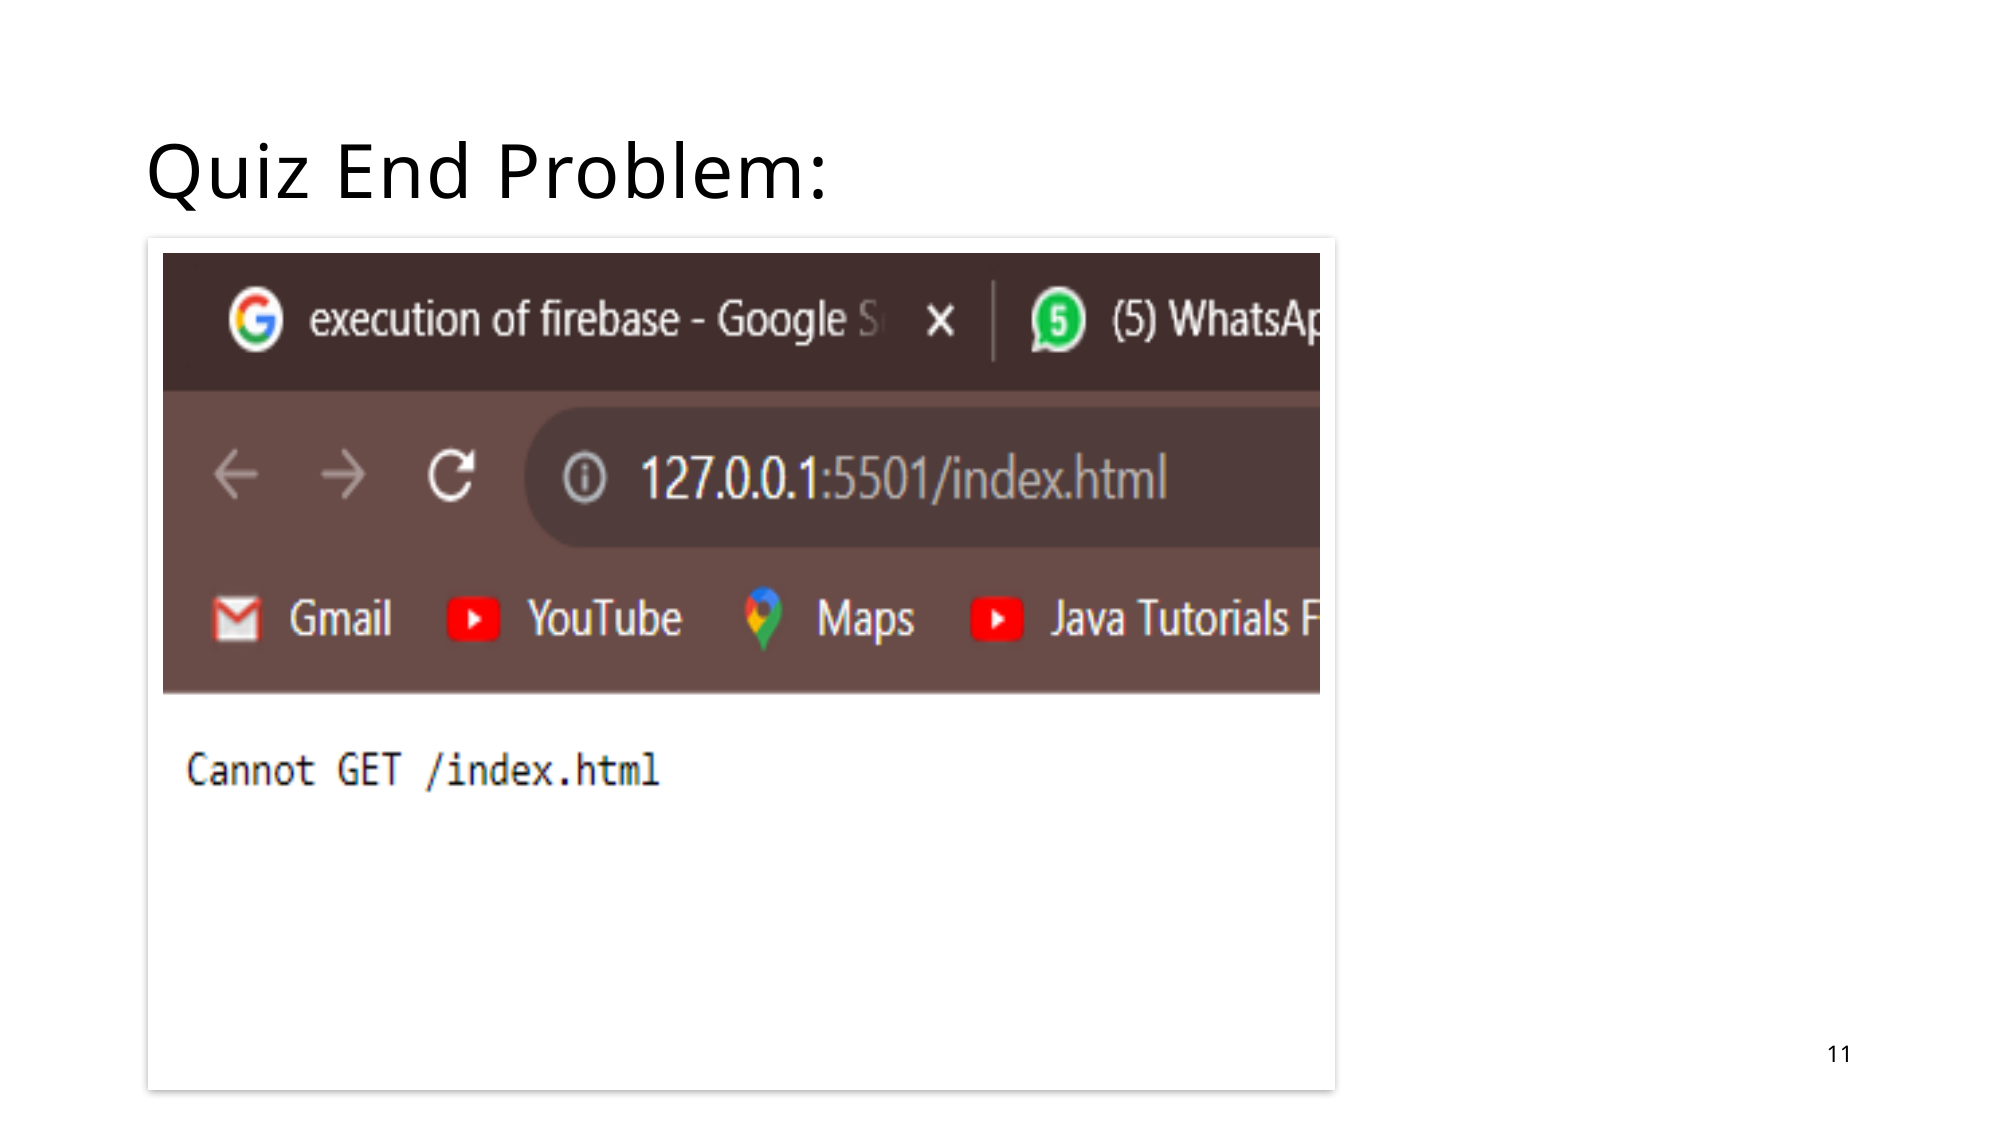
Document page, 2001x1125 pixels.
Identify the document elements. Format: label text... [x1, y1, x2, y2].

slide_number 11 [1766, 1031, 1868, 1092]
title Quiz End Problem: [130, 67, 1597, 223]
picture [162, 251, 1321, 1076]
